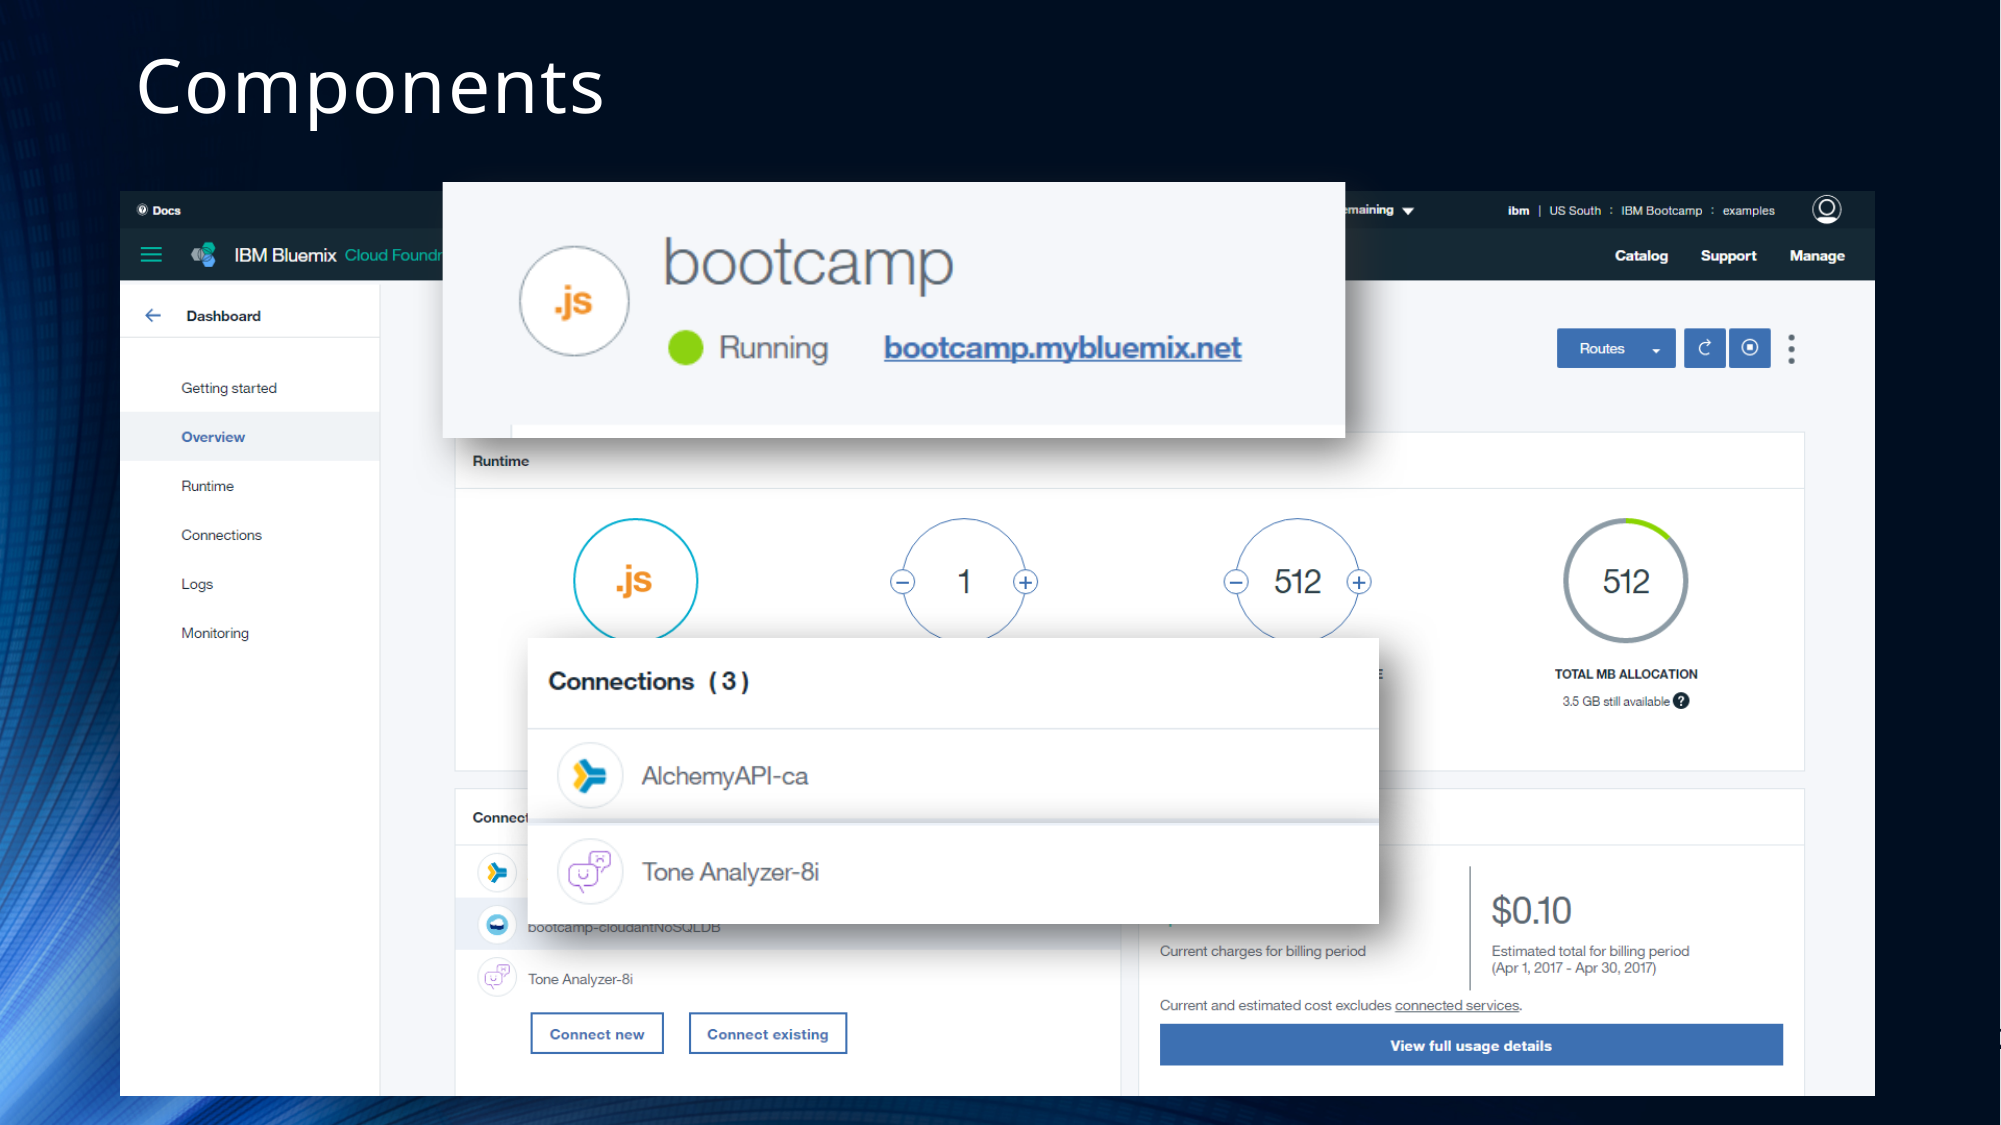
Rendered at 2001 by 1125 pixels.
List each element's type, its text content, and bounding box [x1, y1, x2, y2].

picture [0, 0, 2001, 1125]
title Components [120, 19, 1621, 138]
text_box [527, 638, 1379, 924]
picture [1995, 1032, 2001, 1045]
